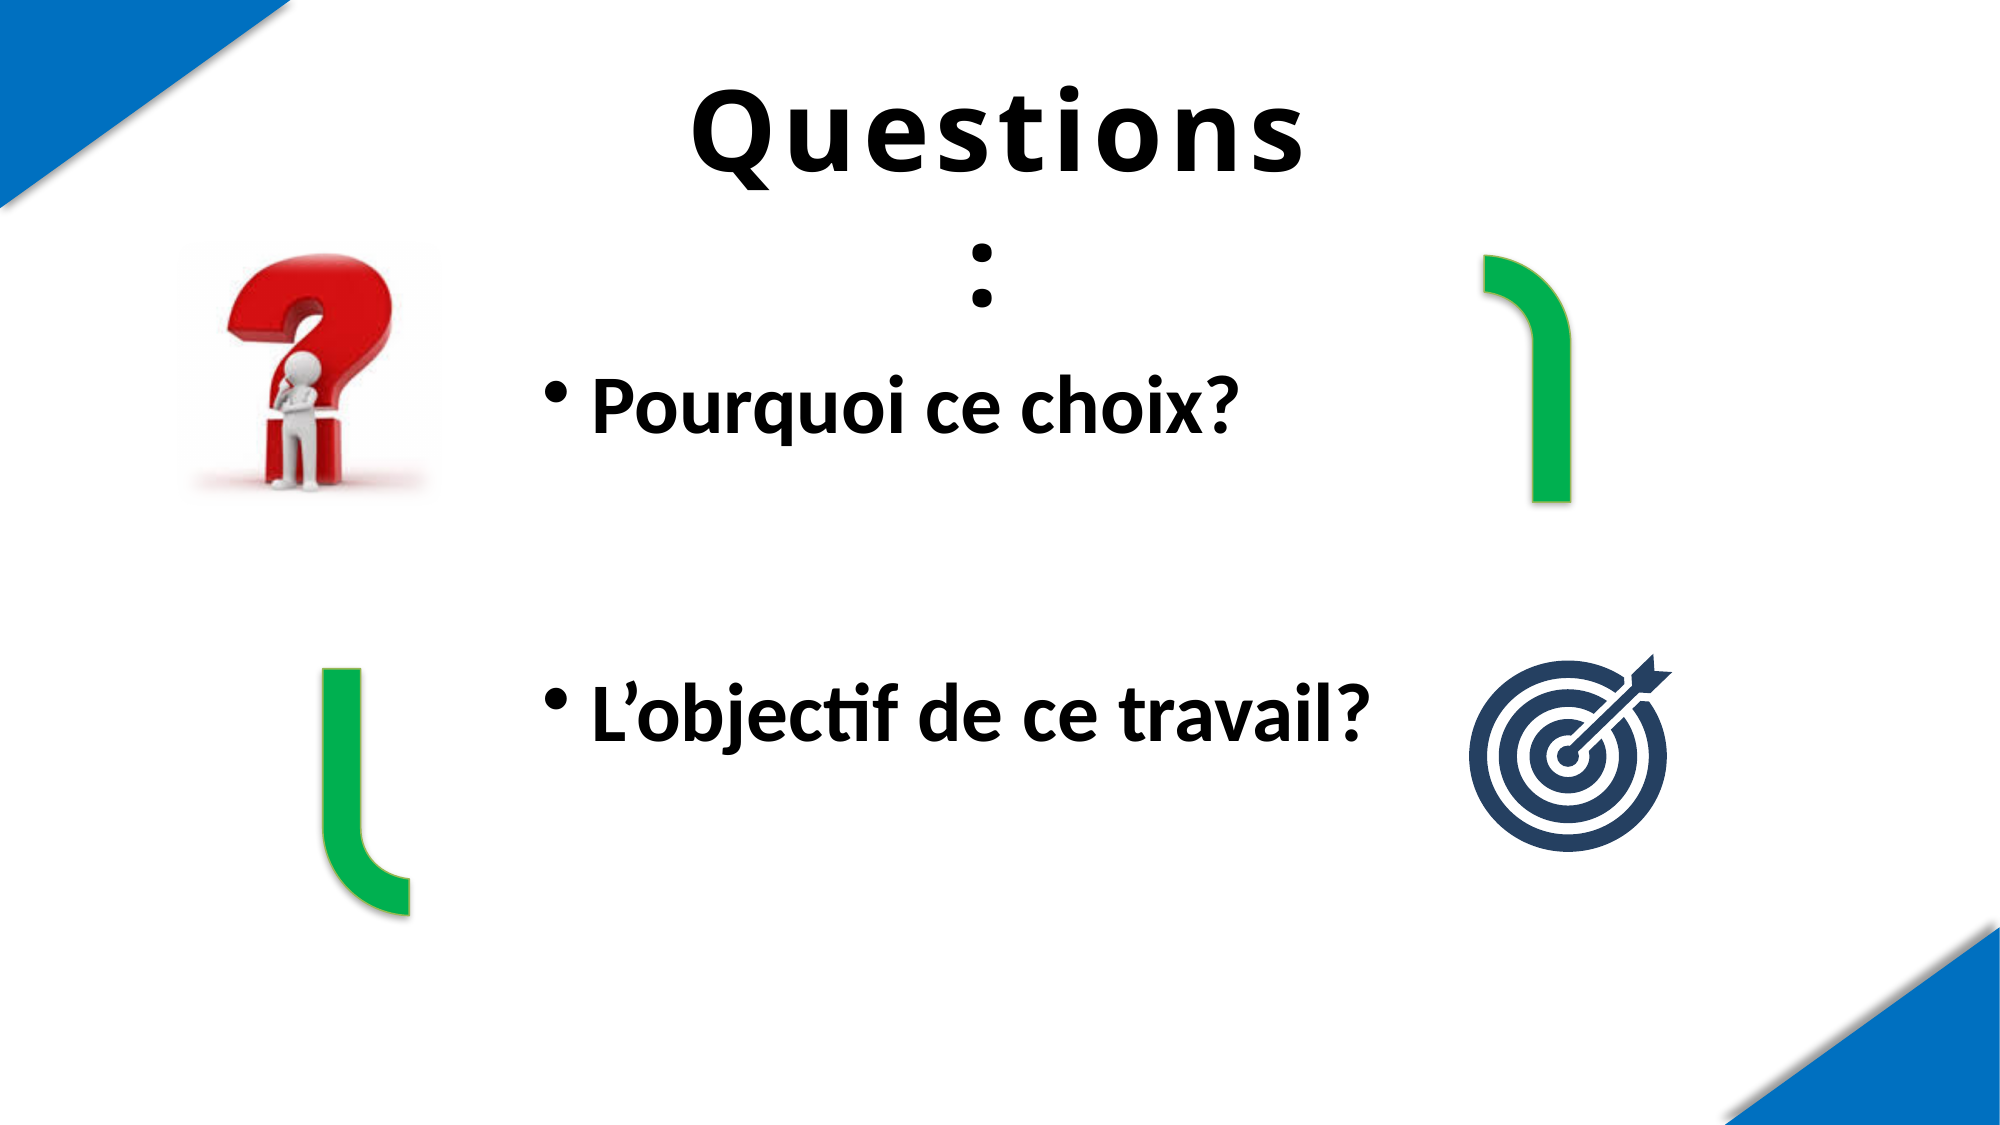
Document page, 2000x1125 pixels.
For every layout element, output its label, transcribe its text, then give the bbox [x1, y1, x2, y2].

text_box Pourquoi ce choix? L’objectif de ce travail? [539, 350, 1691, 870]
picture [176, 240, 443, 507]
text_box Questions : [645, 51, 1355, 336]
text_box [321, 667, 411, 917]
text_box [1483, 254, 1572, 350]
text_box [1467, 651, 1675, 854]
text_box [0, 0, 293, 211]
text_box [1722, 924, 2000, 1125]
